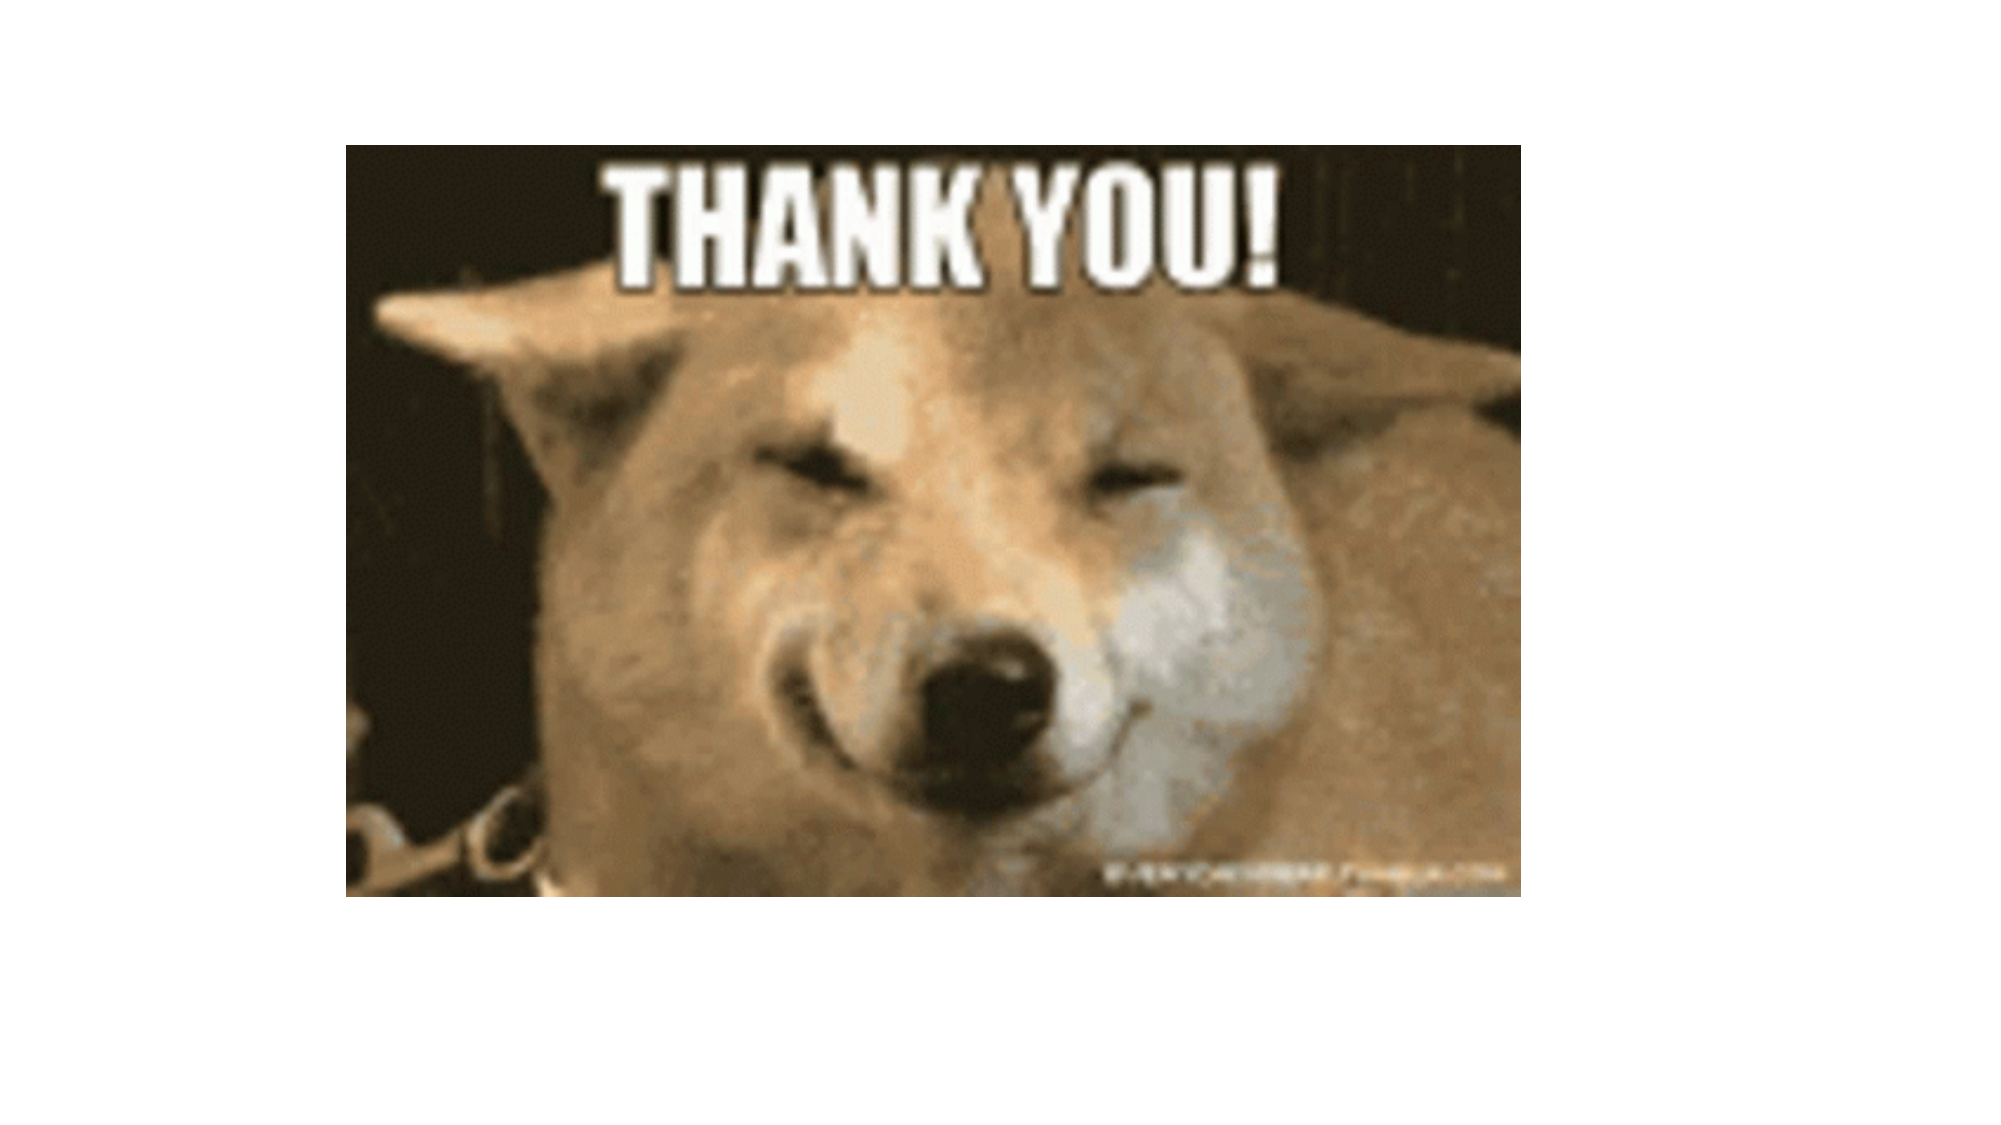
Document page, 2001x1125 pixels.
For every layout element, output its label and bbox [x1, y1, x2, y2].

picture [346, 145, 1521, 897]
